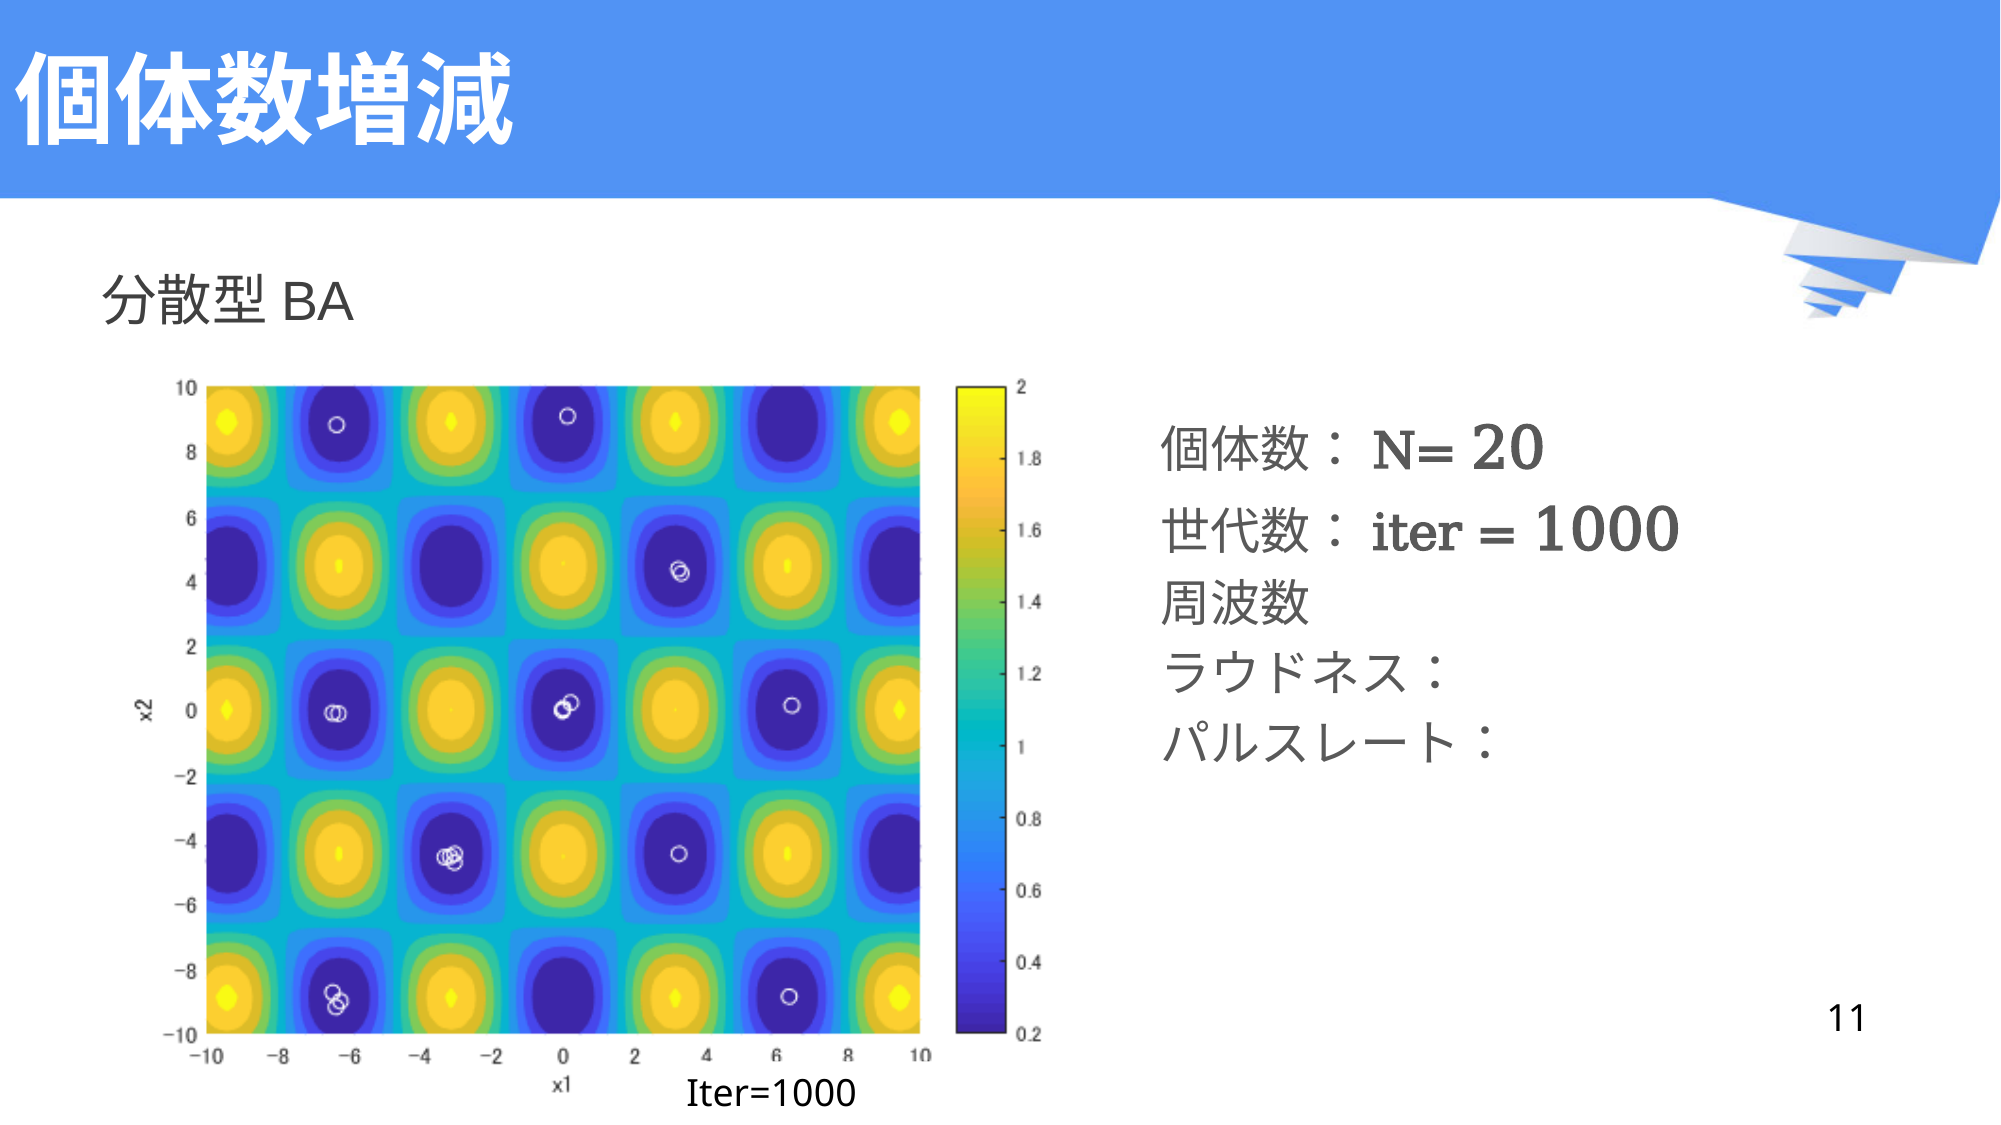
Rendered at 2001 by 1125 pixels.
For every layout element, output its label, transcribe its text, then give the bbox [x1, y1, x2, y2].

list 分散型BA [86, 247, 1945, 349]
text_box 11 [1811, 986, 1903, 1047]
title 個体数増減 [0, 0, 2000, 194]
picture [0, 0, 2001, 1125]
